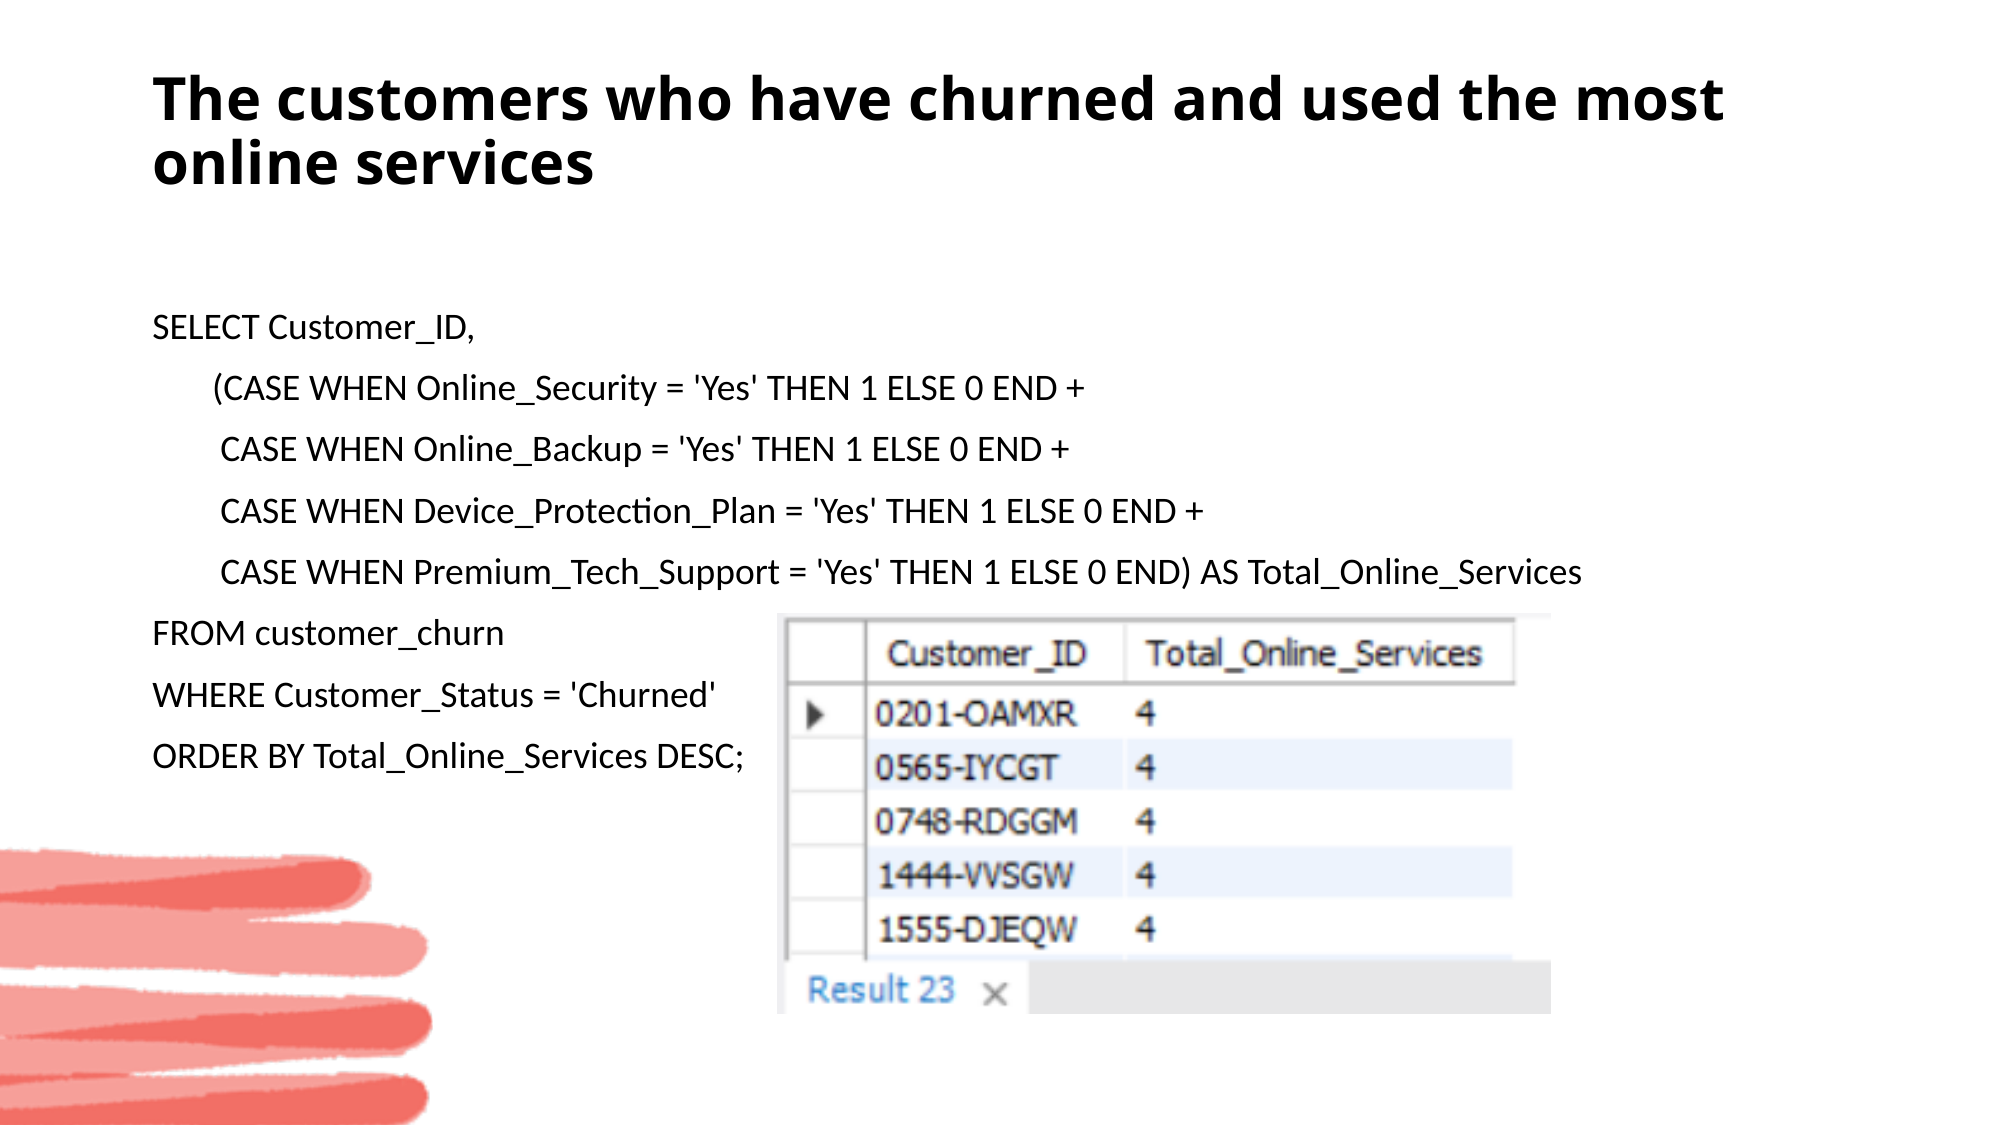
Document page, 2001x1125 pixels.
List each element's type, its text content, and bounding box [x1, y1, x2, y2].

picture [777, 613, 1551, 1014]
picture [0, 833, 433, 1125]
list SELECT Customer_ID, (CASE WHEN Online_Security = 'Yes' THEN 1 ELSE 0 END + CASE WHEN Online_Backup = 'Yes' THEN 1 ELSE 0 END + CASE WHEN Device_Protection_Plan = 'Yes' THEN 1 ELSE 0 END + CASE WHEN Premium_Tech_Support = 'Yes' THEN 1 ELSE 0 END) AS Total_Online_Services FROM customer_churn WHERE Customer_Status = 'Churned' ORDER BY Total_Online_Services DESC; [137, 299, 1863, 1014]
title The customers who have churned and used the most online services [137, 59, 1863, 278]
